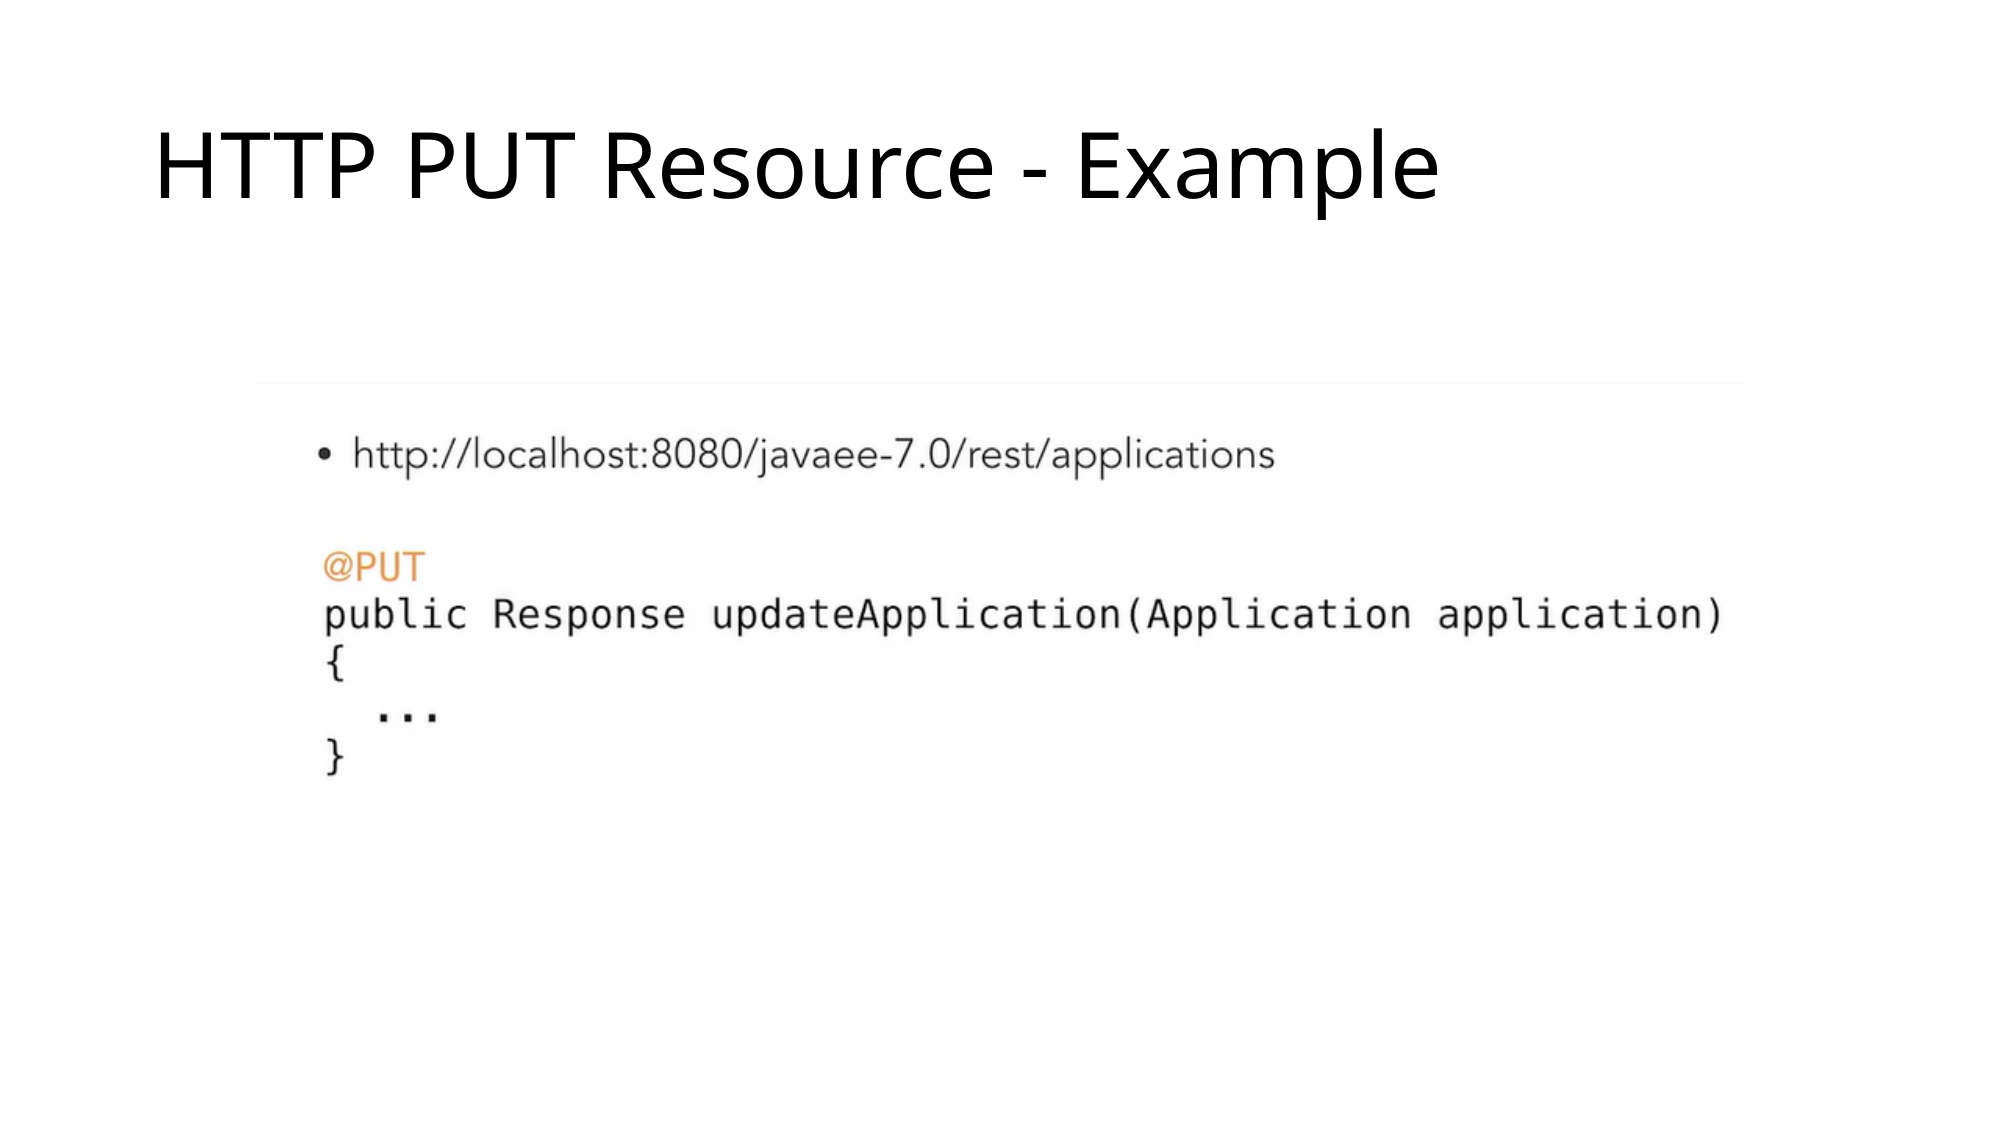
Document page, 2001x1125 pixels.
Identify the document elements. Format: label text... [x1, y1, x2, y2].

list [256, 382, 1744, 930]
title HTTP PUT Resource - Example [137, 59, 1863, 278]
